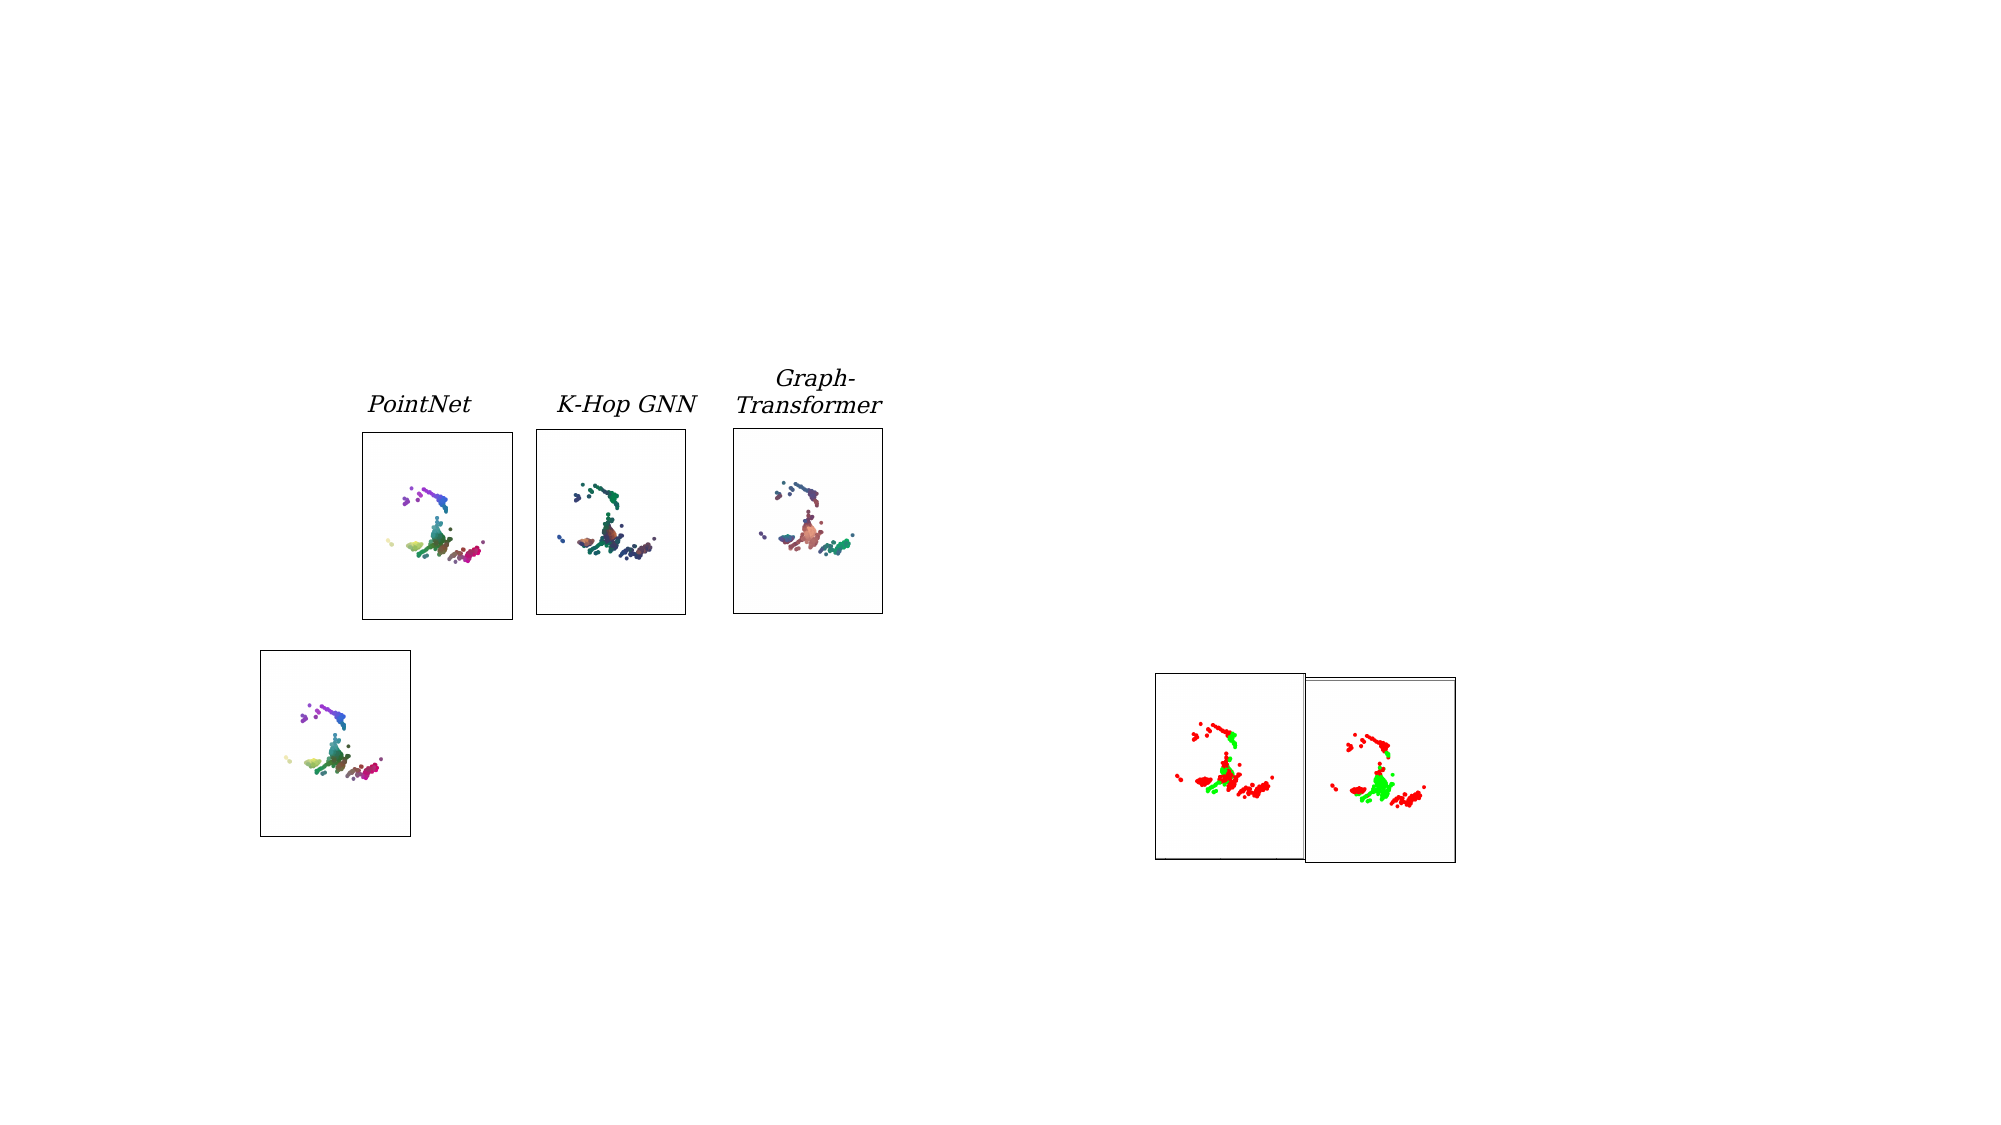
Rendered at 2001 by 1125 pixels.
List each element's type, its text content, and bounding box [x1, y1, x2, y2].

picture [536, 429, 686, 615]
picture [362, 432, 513, 620]
picture [1155, 673, 1456, 863]
text_box PointNet [351, 381, 486, 425]
picture [260, 650, 411, 837]
picture [733, 428, 884, 614]
text_box K-Hop GNN [540, 381, 709, 425]
text_box Graph-Transformer [709, 355, 905, 426]
